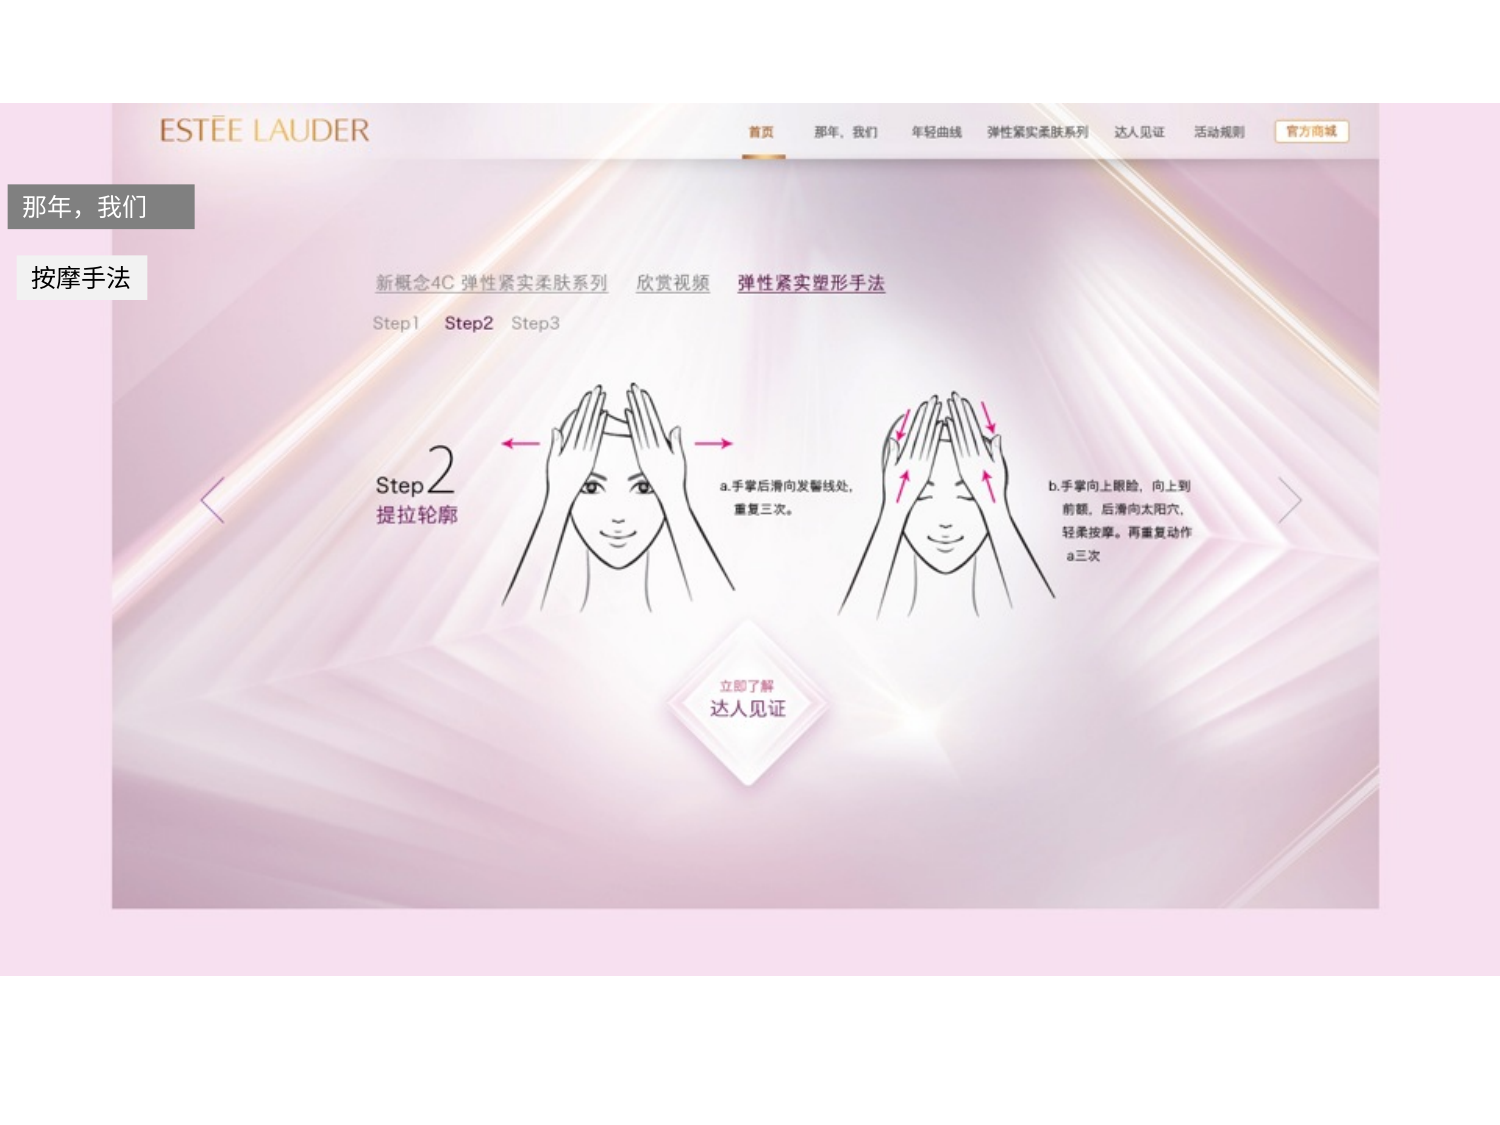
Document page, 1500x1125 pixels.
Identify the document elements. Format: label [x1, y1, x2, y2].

picture [0, 103, 1500, 977]
